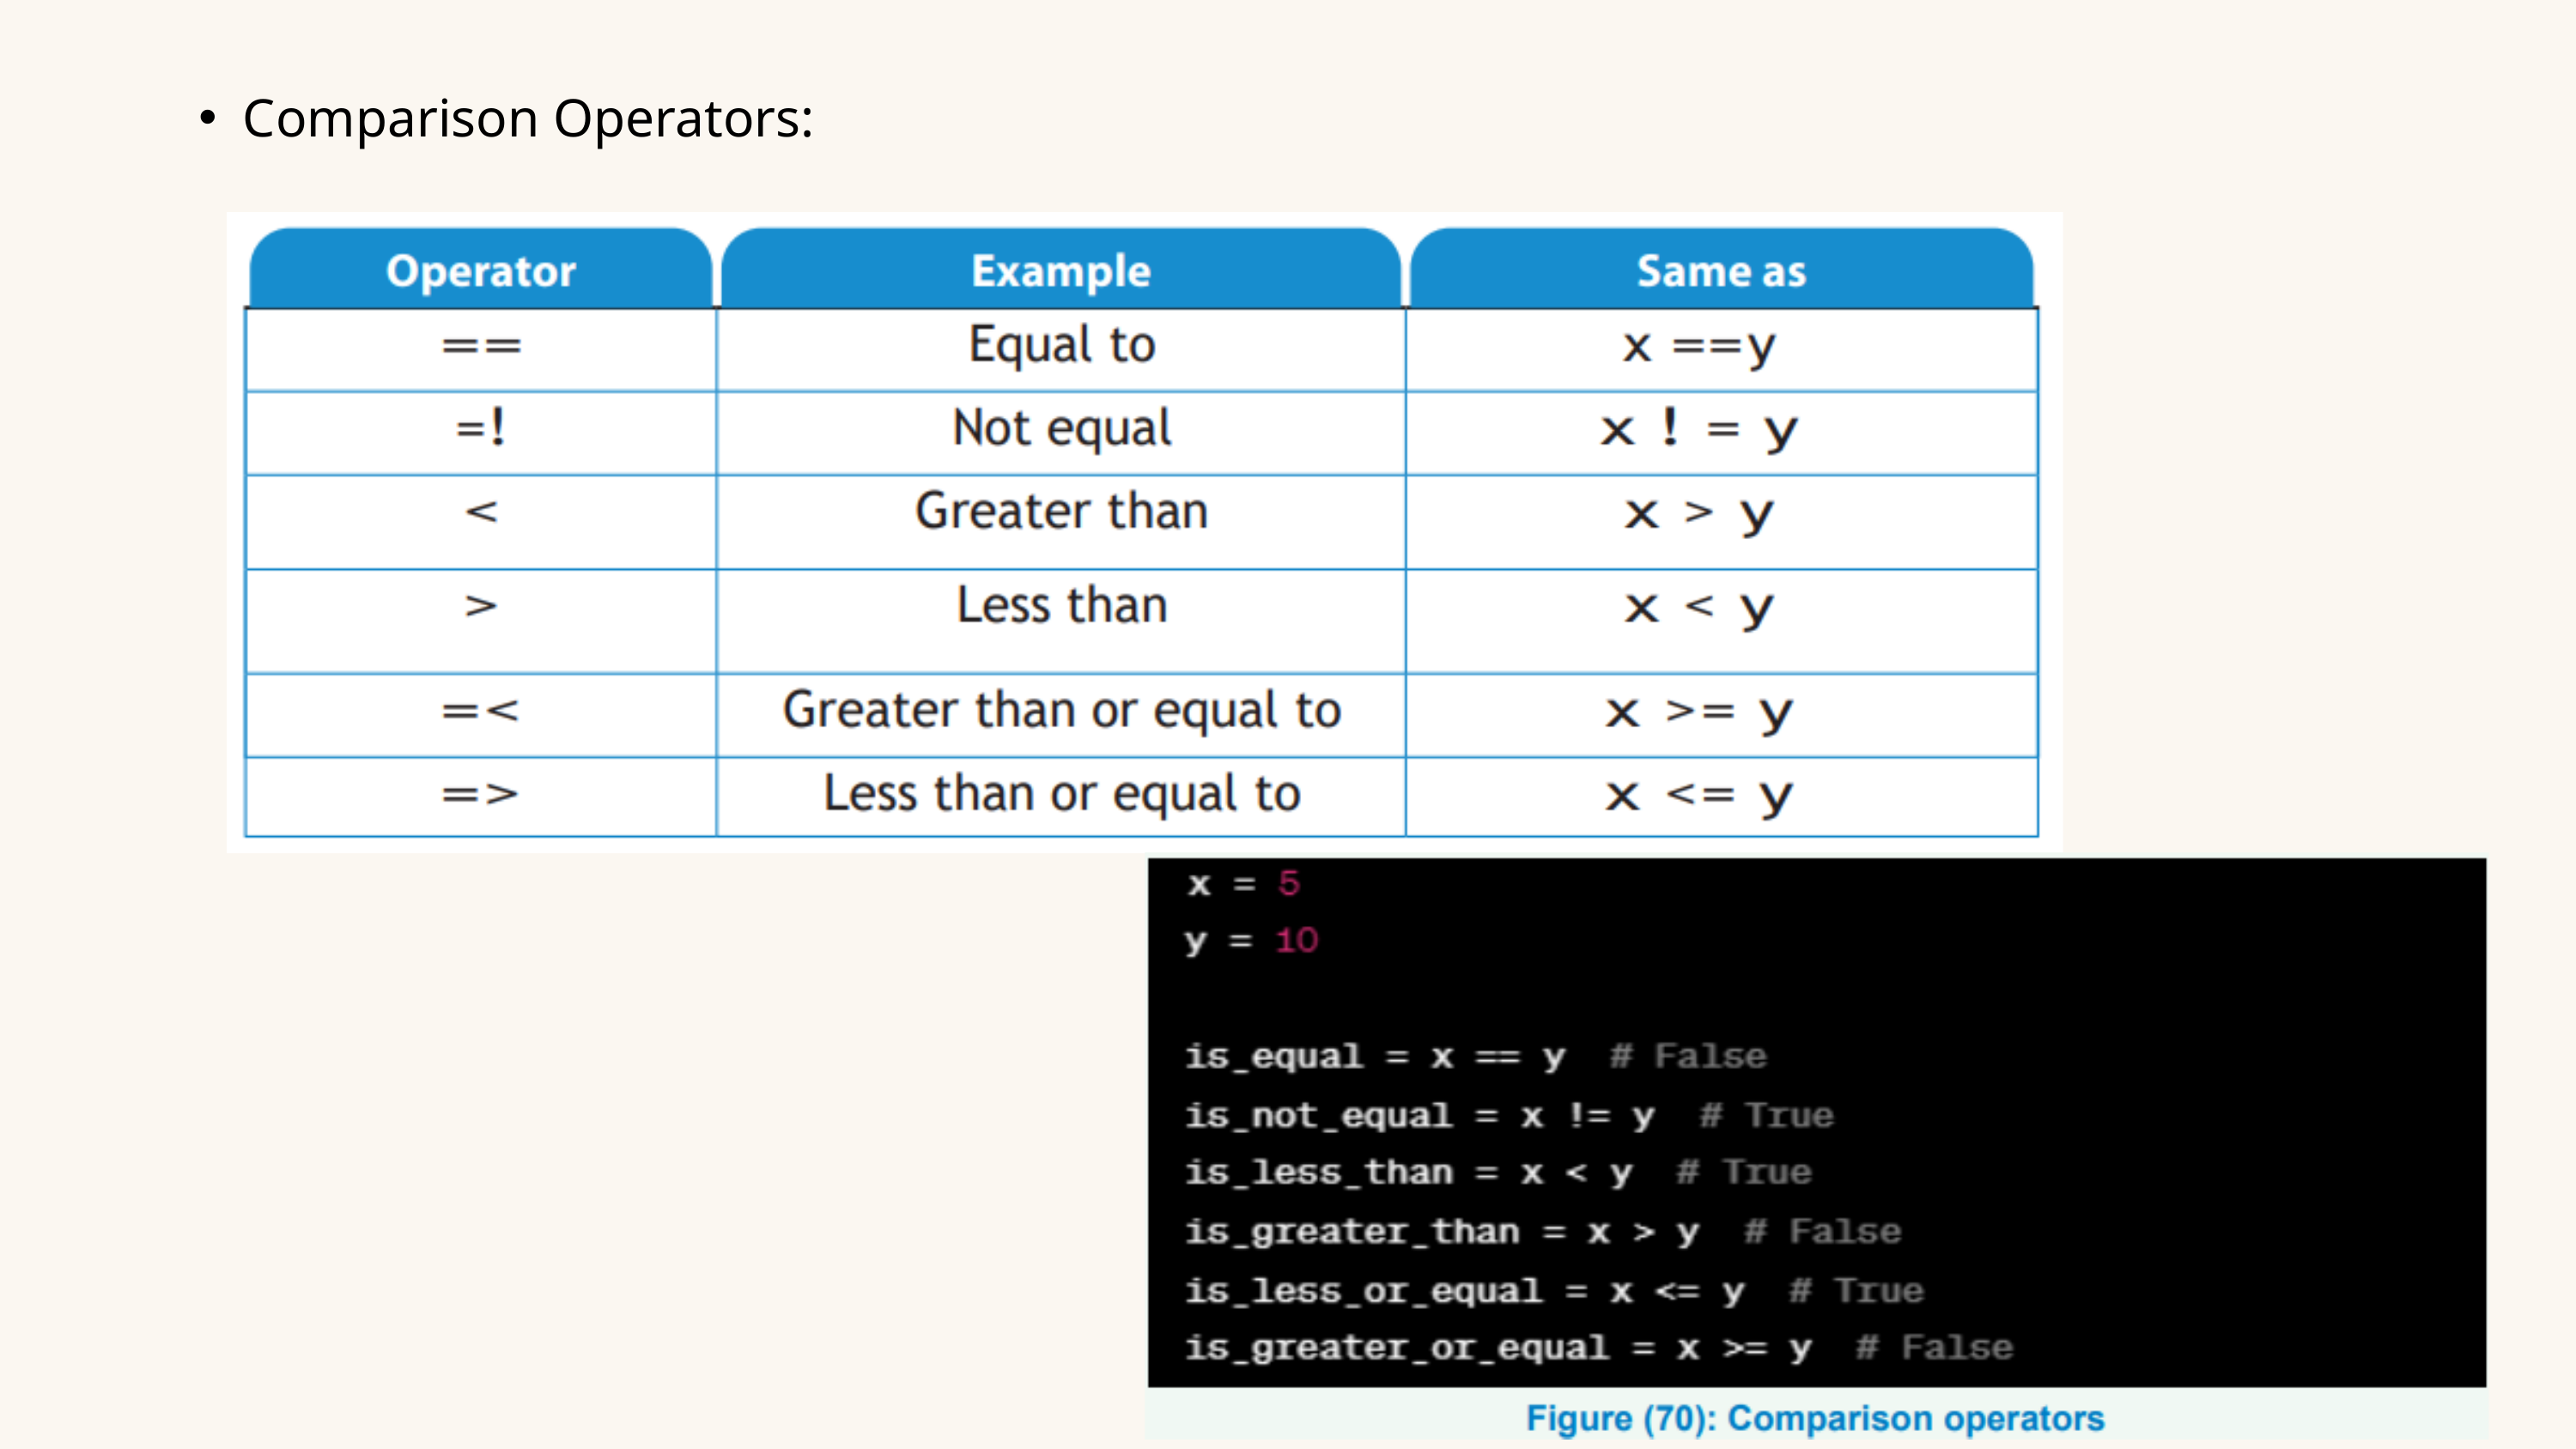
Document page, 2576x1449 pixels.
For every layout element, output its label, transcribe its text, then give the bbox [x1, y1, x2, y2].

text_box Comparison Operators: [144, 75, 825, 148]
text_box [227, 212, 2063, 853]
text_box [1145, 852, 2489, 1440]
